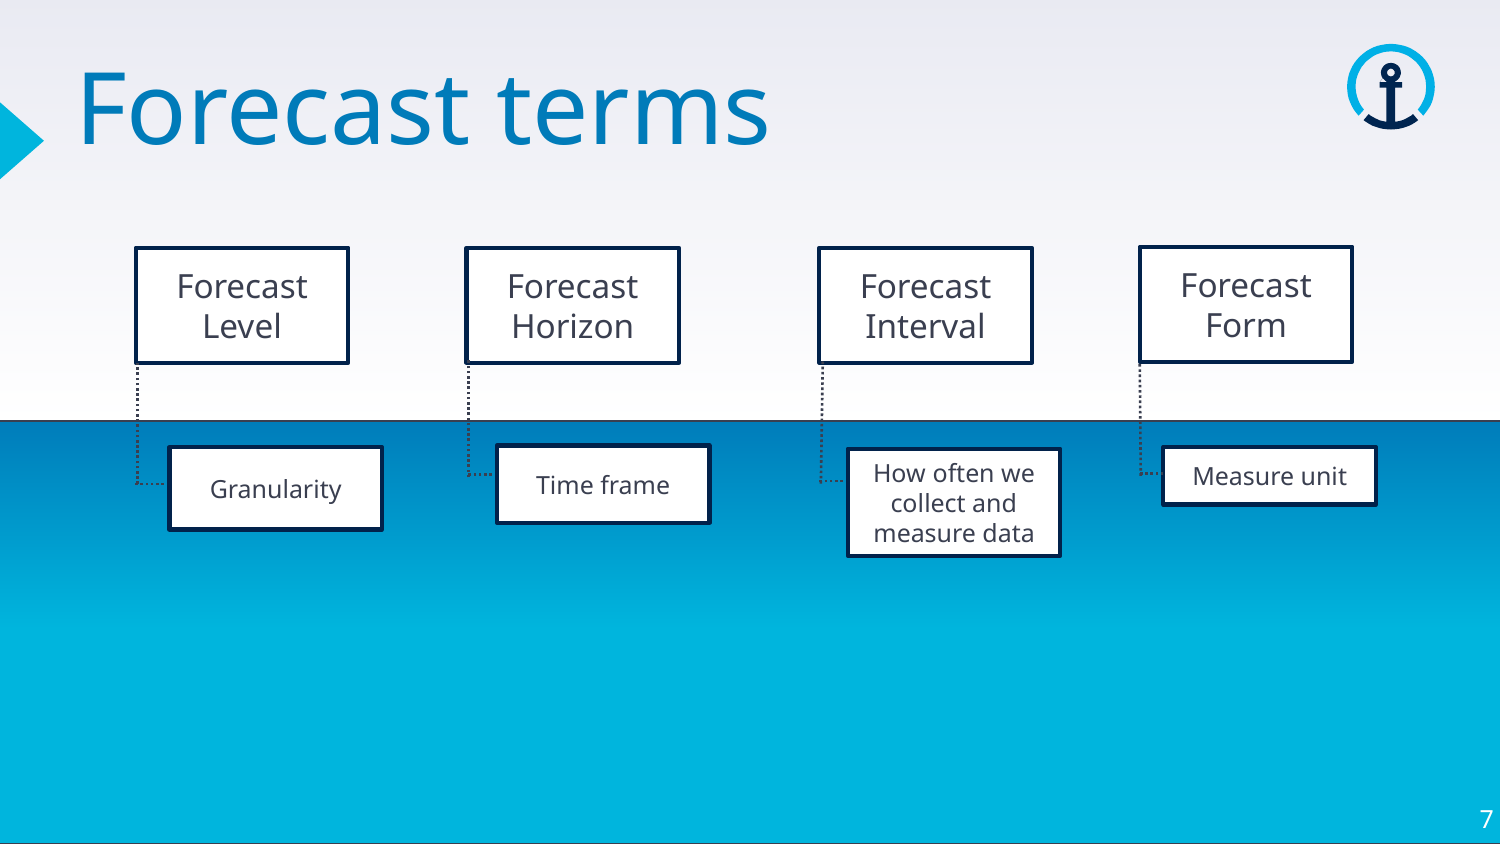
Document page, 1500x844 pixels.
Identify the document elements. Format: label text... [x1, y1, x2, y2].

picture [496, 444, 711, 524]
text_box Forecast Level [134, 246, 350, 365]
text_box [820, 359, 824, 480]
text_box Forecast Horizon [464, 246, 681, 365]
picture [168, 446, 383, 531]
picture [847, 448, 1061, 557]
text_box Forecast Interval [817, 246, 1034, 365]
picture [0, 628, 1500, 844]
picture [1162, 446, 1377, 506]
text_box Forecast Form [1138, 245, 1354, 364]
title Forecast terms [75, 67, 1001, 166]
